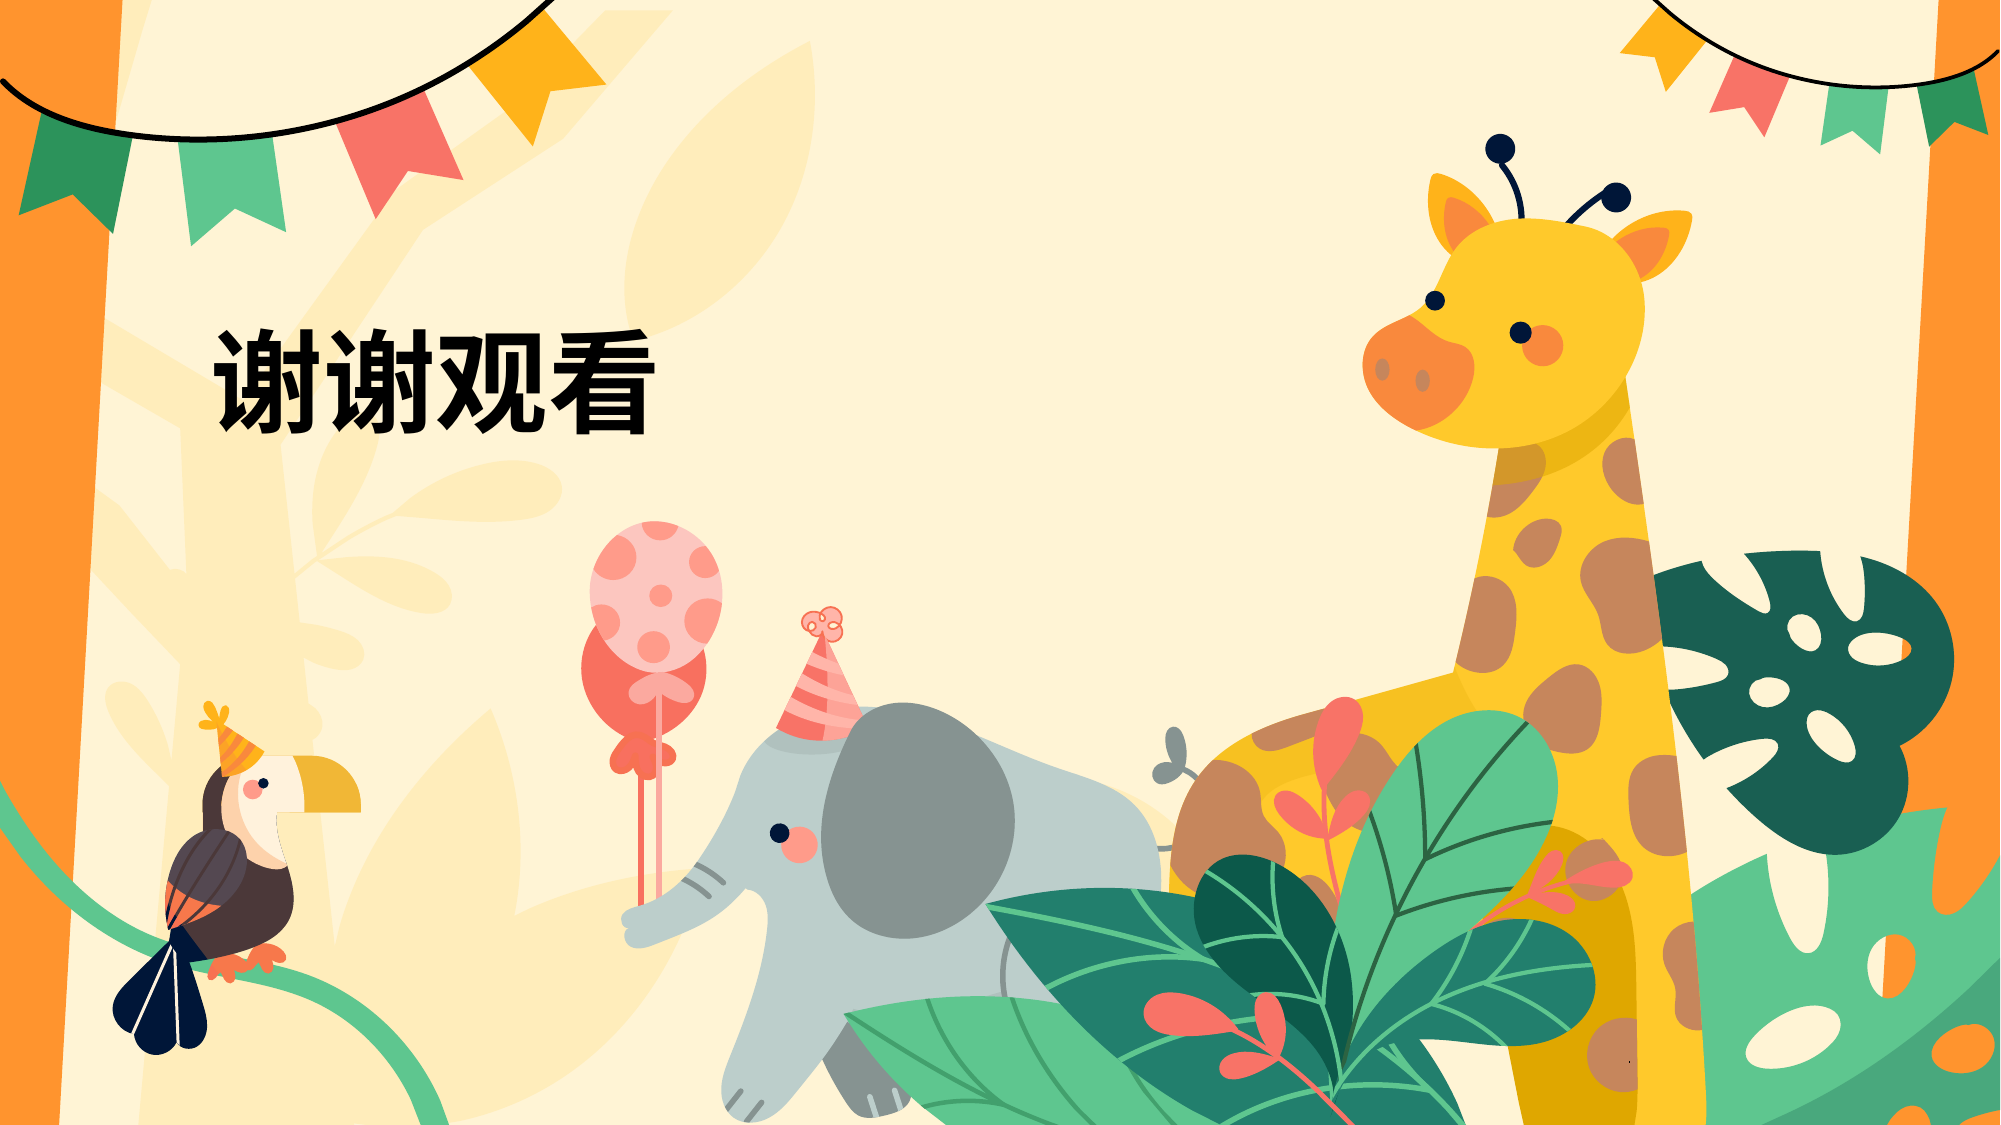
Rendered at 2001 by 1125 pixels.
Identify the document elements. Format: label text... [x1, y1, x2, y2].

title 谢谢观看 [195, 209, 1254, 550]
